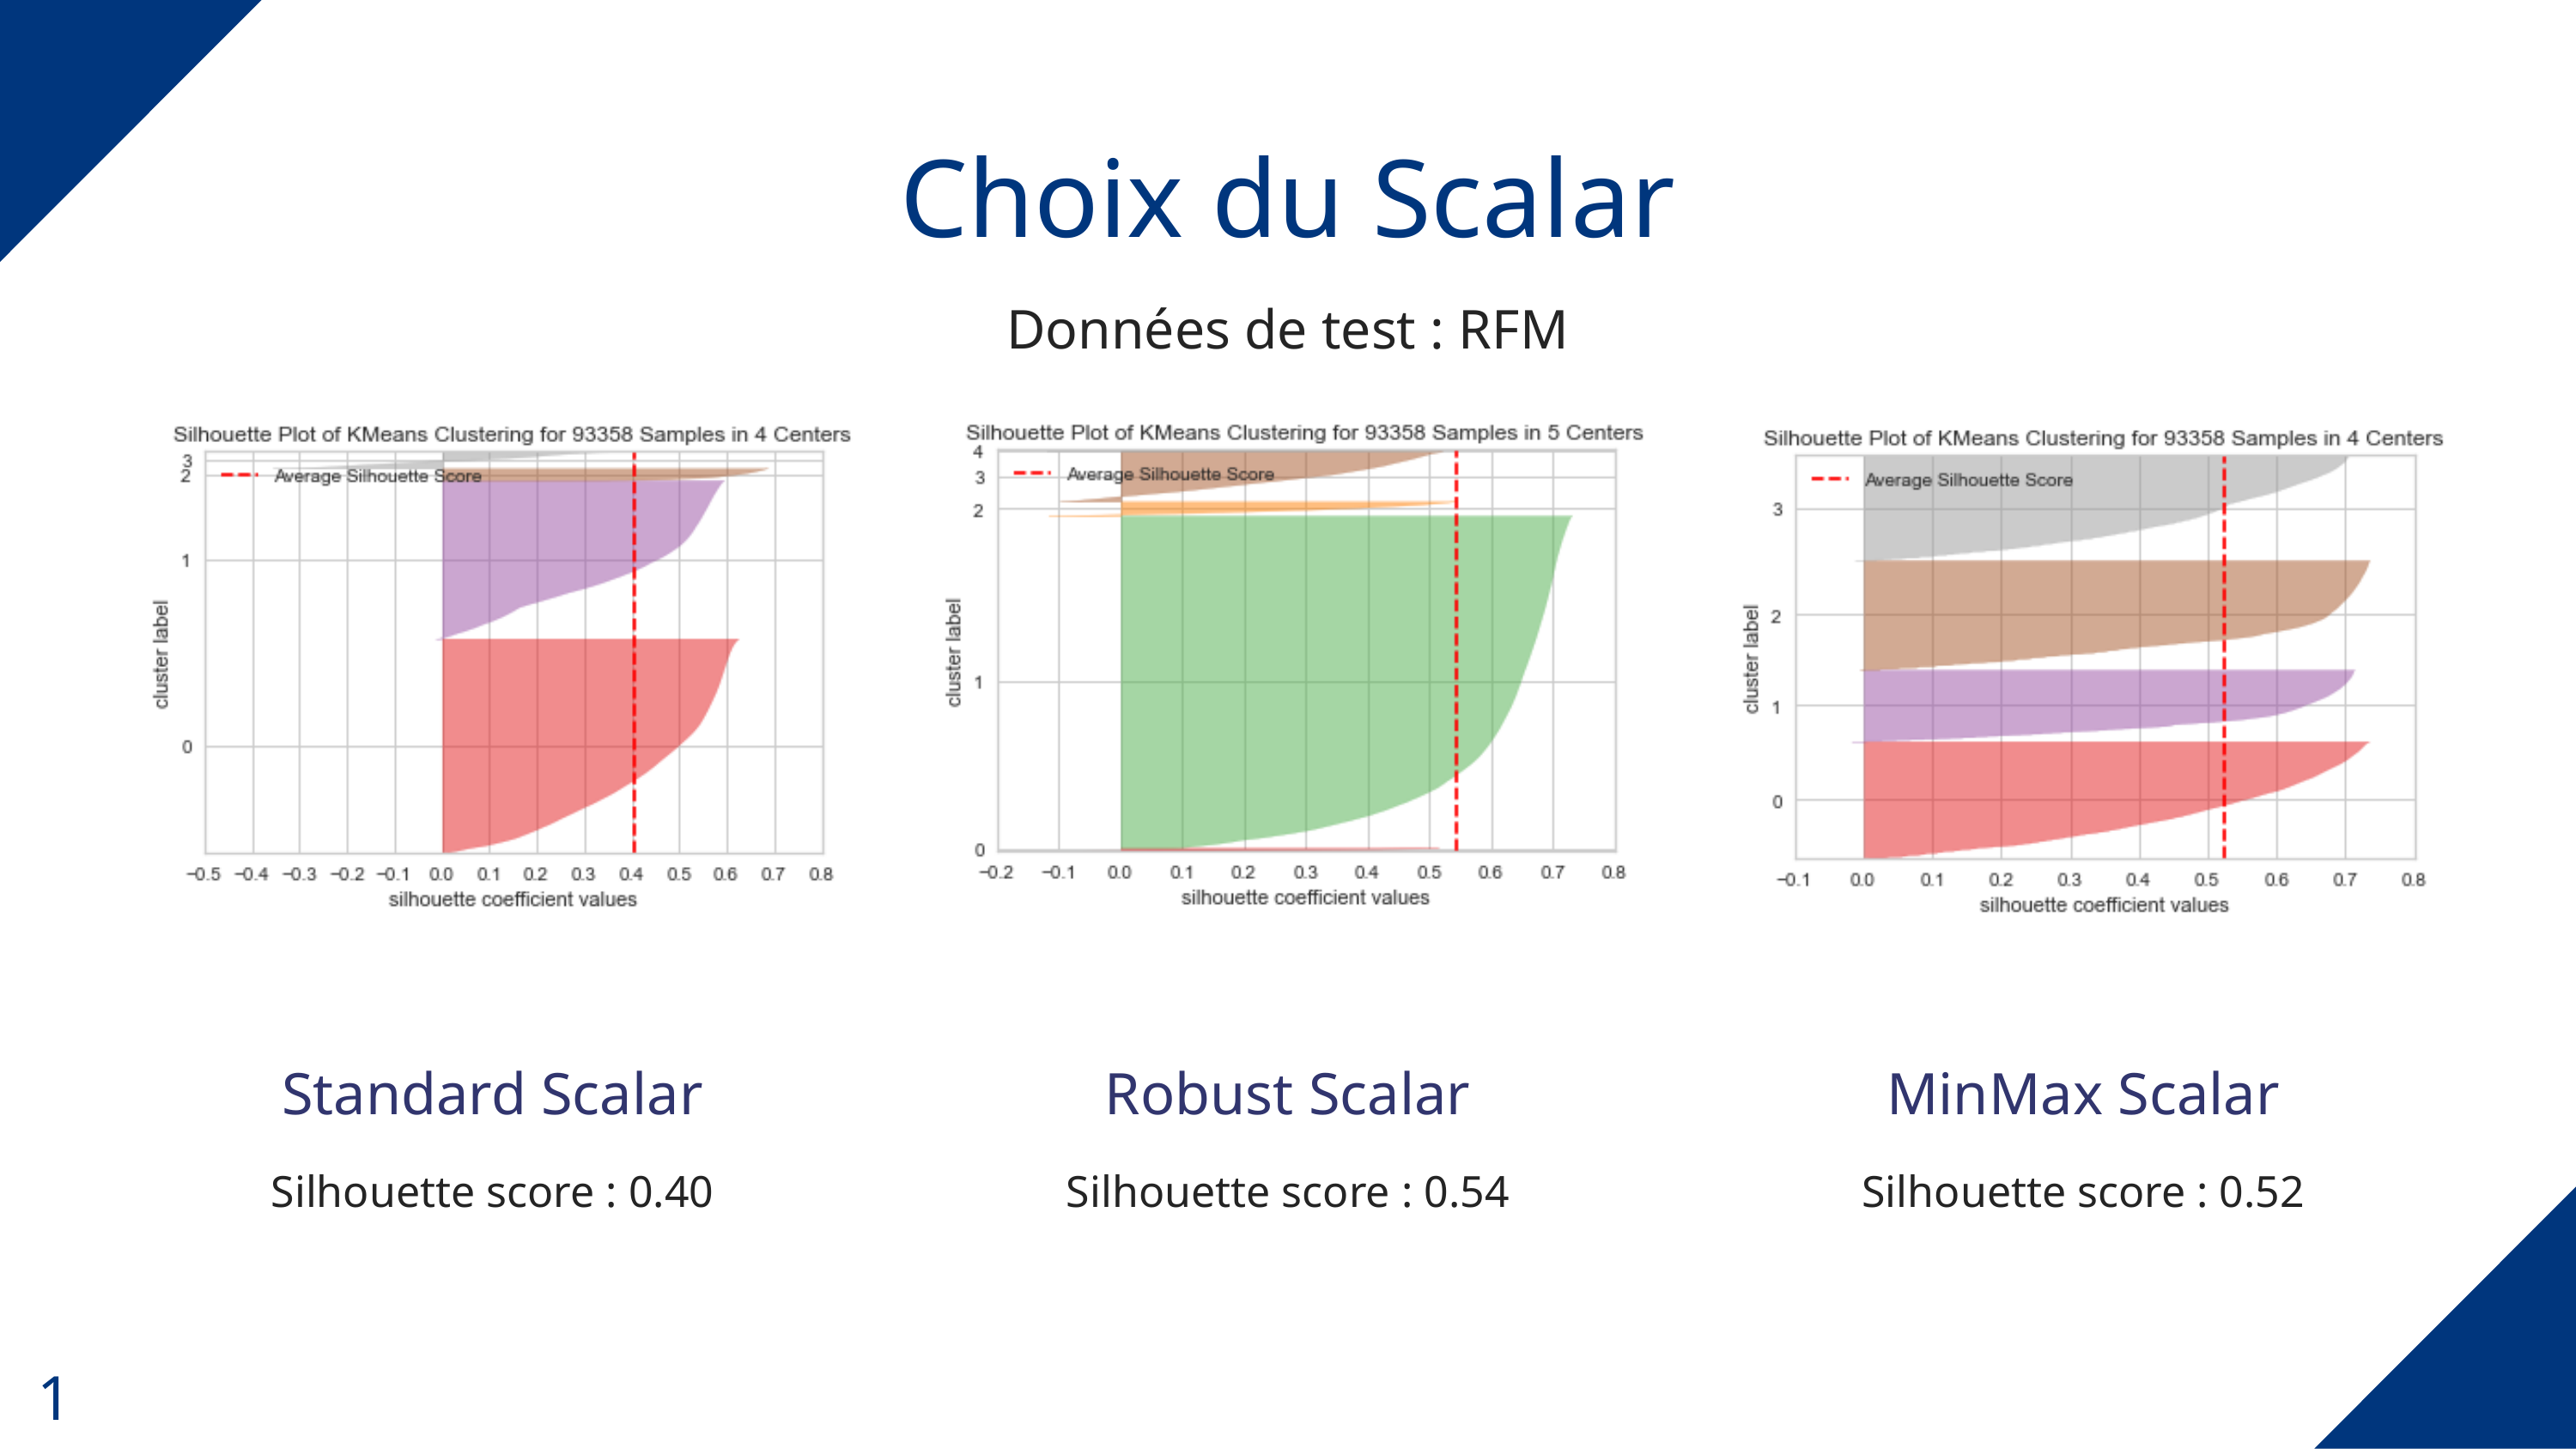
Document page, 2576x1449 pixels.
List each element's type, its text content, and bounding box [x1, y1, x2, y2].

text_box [1776, 1058, 2391, 1153]
picture [144, 418, 893, 917]
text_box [185, 1058, 800, 1153]
picture [935, 418, 1673, 917]
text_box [2313, 1186, 2576, 1449]
text_box 15 [20, 1347, 89, 1449]
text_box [0, 0, 262, 262]
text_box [981, 1058, 1595, 1153]
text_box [320, 130, 2256, 356]
picture [1735, 418, 2464, 926]
